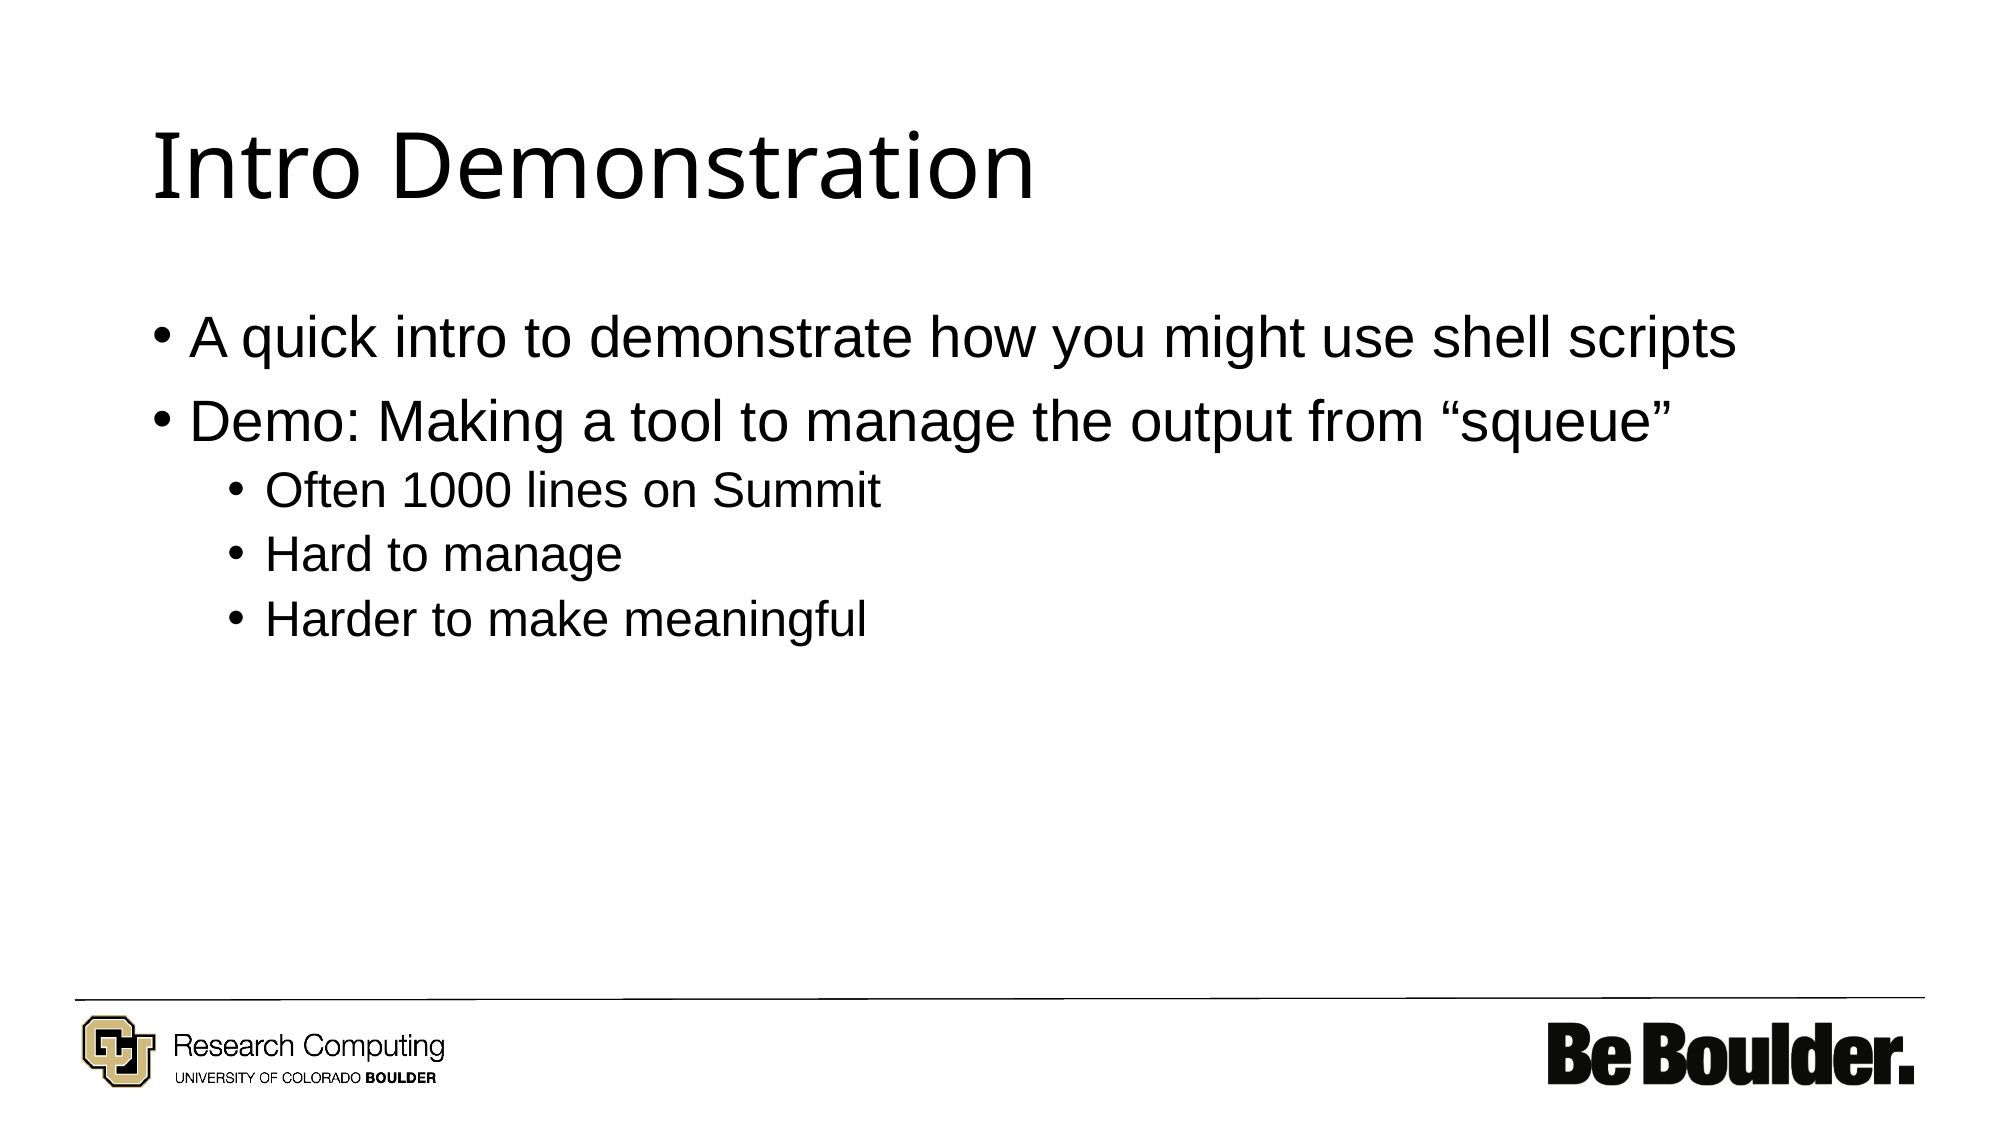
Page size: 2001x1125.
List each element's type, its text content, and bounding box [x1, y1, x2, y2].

picture [81, 1015, 444, 1088]
picture [1524, 1015, 1938, 1088]
title Intro Demonstration [137, 59, 1863, 278]
list A quick intro to demonstrate how you might use shell scripts Demo: Making a tool to manage the output from “squeue” Often 1000 lines on Summit Hard to manage Harder to make meaningful [137, 299, 1863, 983]
